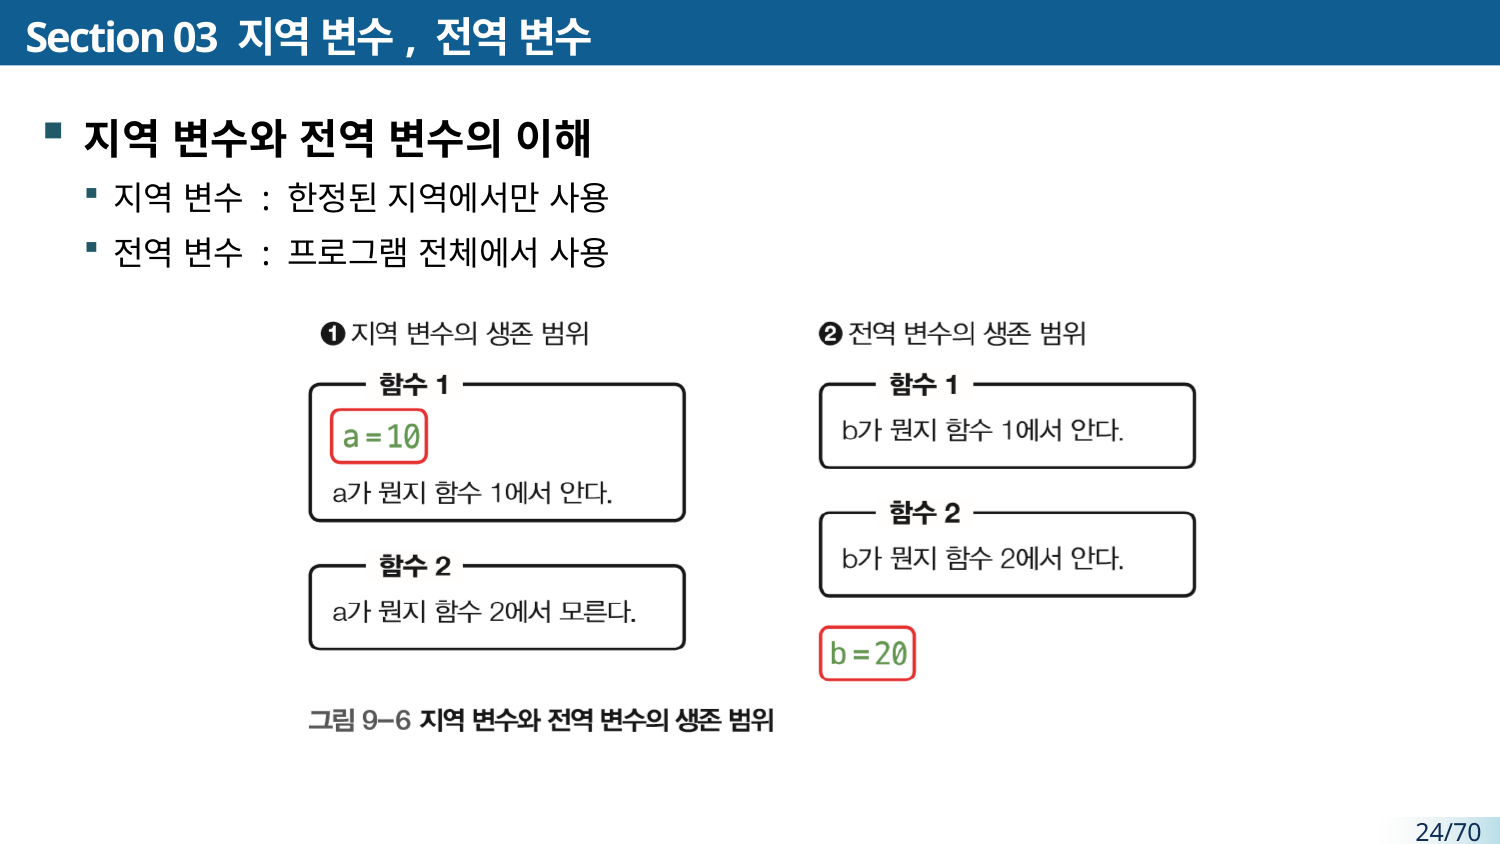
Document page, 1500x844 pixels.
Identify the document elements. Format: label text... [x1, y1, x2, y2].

list 지역 변수와 전역 변수의 이해 지역 변수 : 한정된 지역에서만 사용 전역 변수 : 프로그램 전체에서 사용 [10, 95, 1481, 793]
title Section 03 지역 변수, 전역 변수 [10, 6, 1288, 65]
picture [303, 318, 1197, 739]
